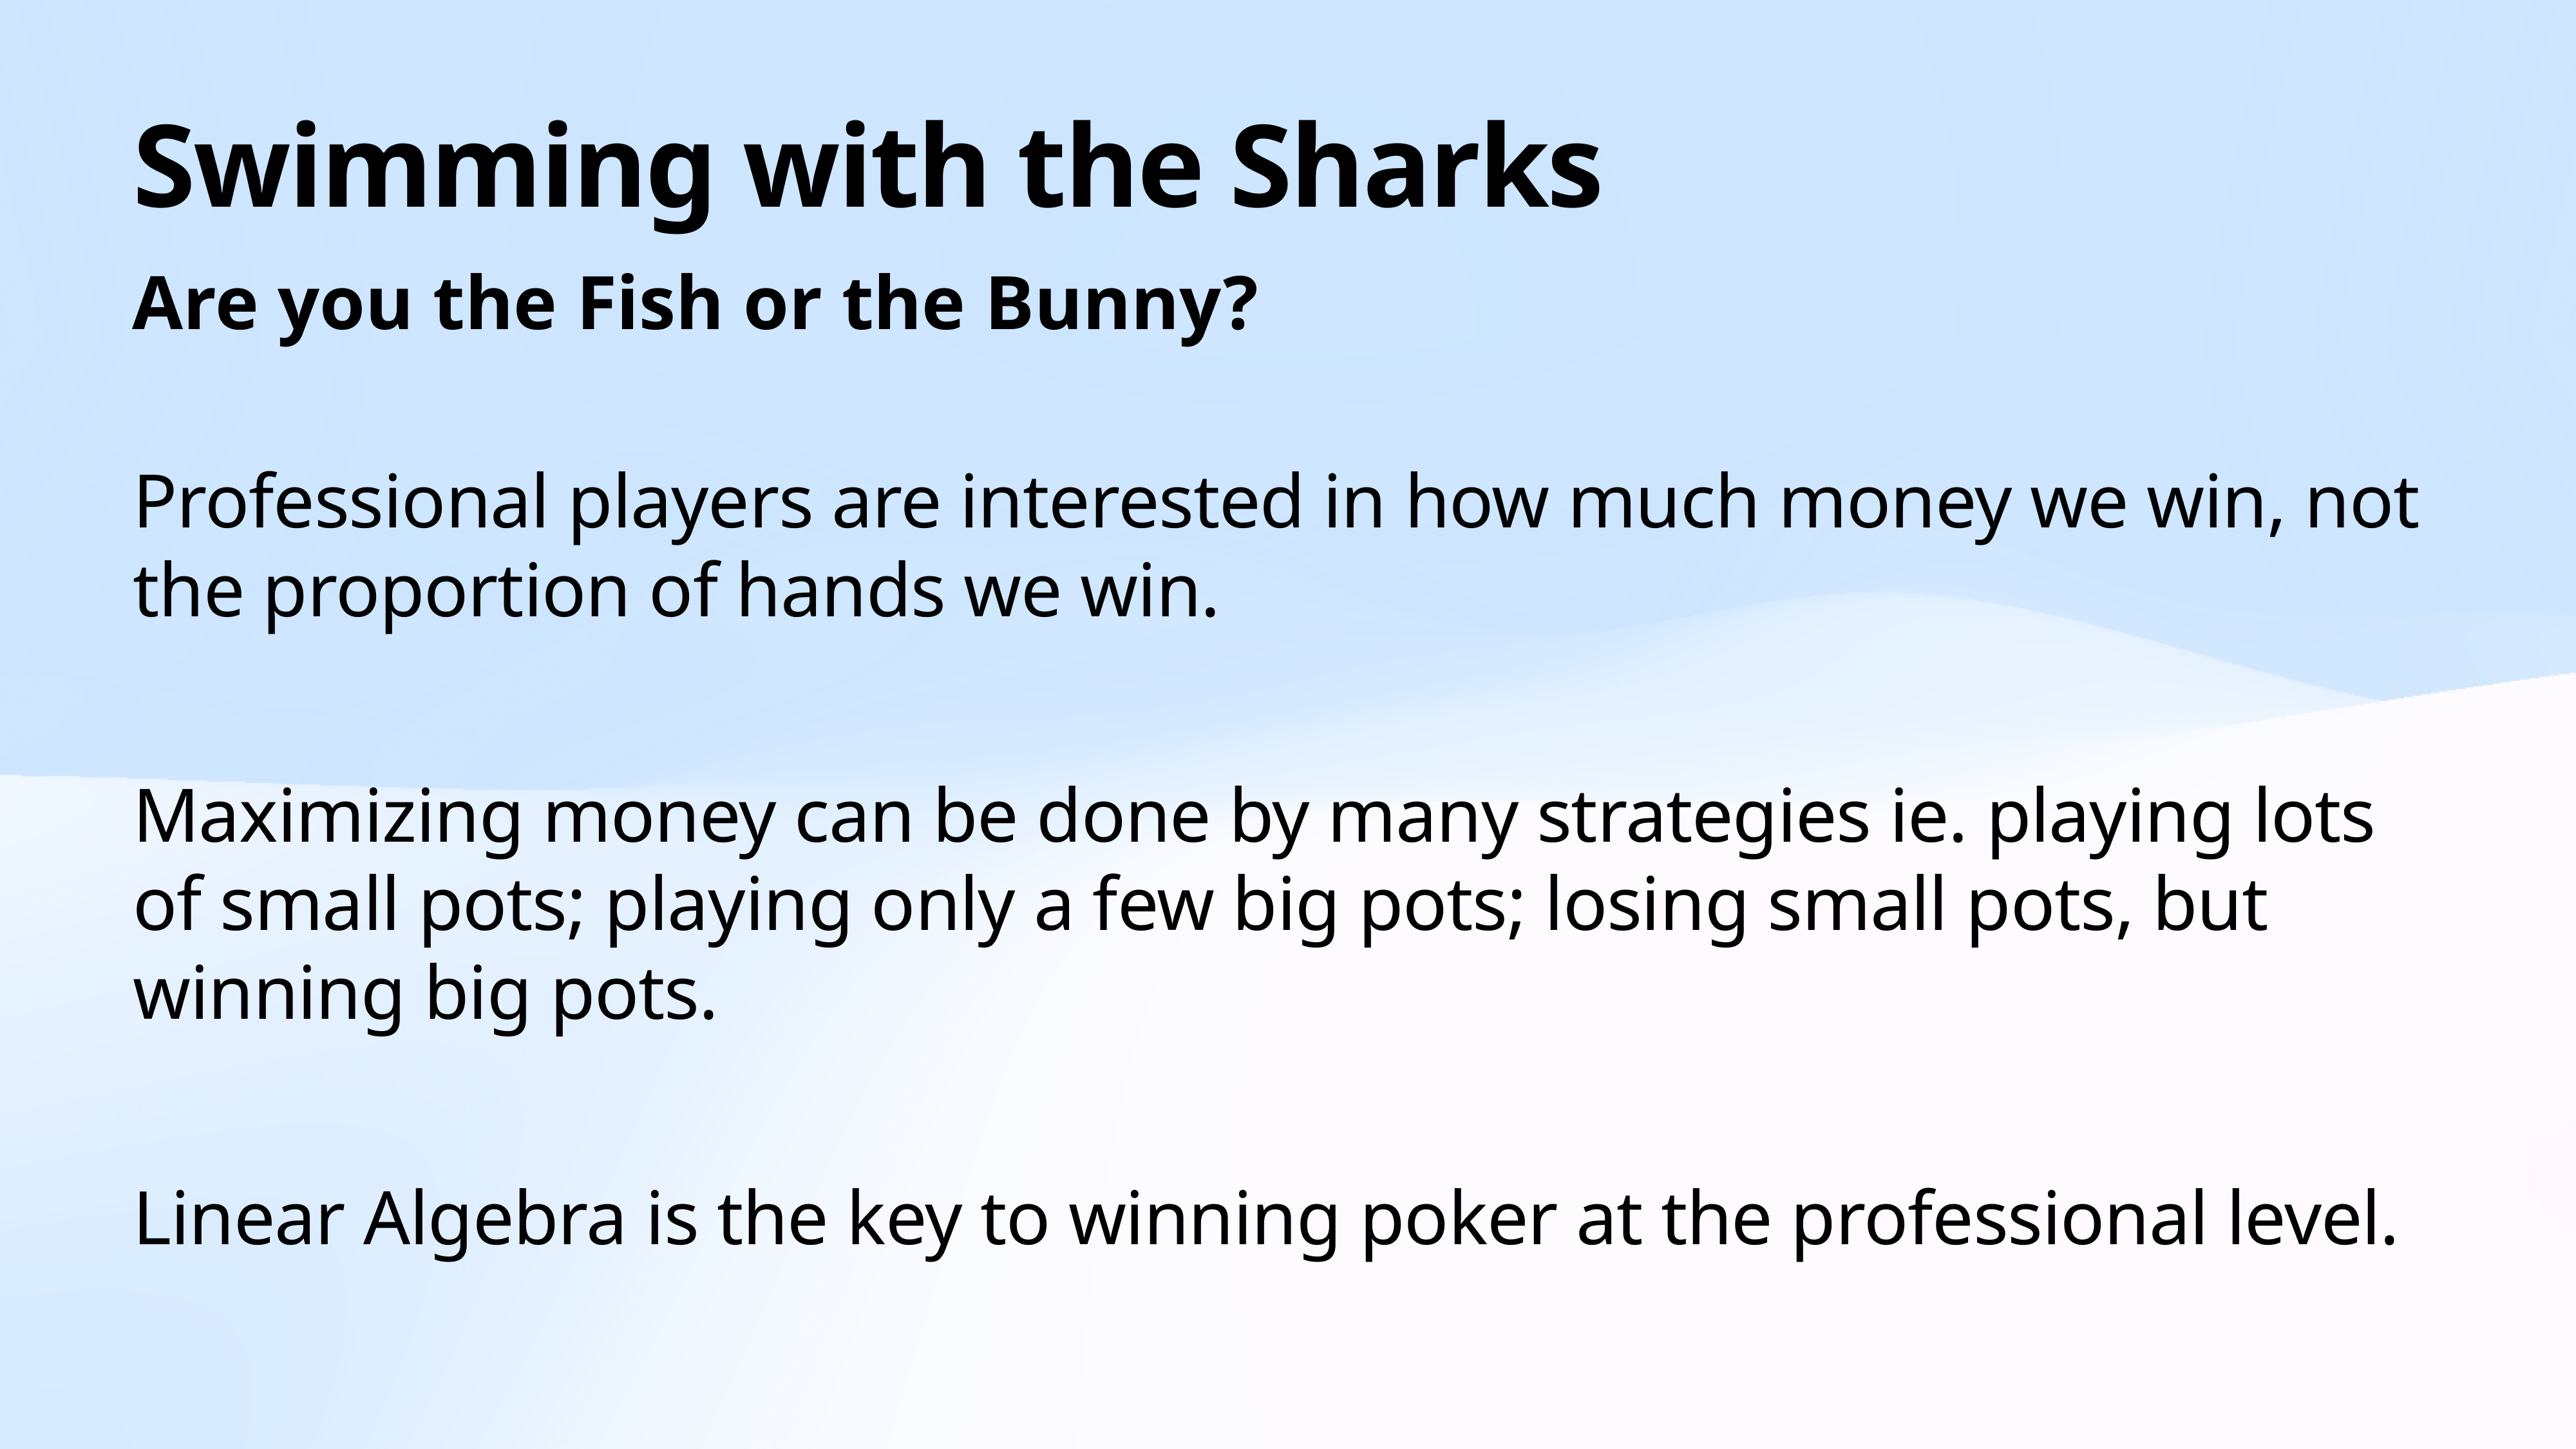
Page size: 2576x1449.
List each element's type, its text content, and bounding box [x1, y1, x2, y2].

title Swimming with the Sharks [127, 113, 2449, 250]
picture [0, 0, 2576, 1449]
list Professional players are interested in how much money we win, not the proportion of hands we win. Maximizing money can be done by many strategies ie. playing lots of small pots; playing only a few big pots; losing small pots, but winning big pots. Linear Algebra is the key to winning poker at the professional level. [127, 448, 2449, 1321]
list Are you the Fish or the Bunny? [127, 250, 2449, 350]
